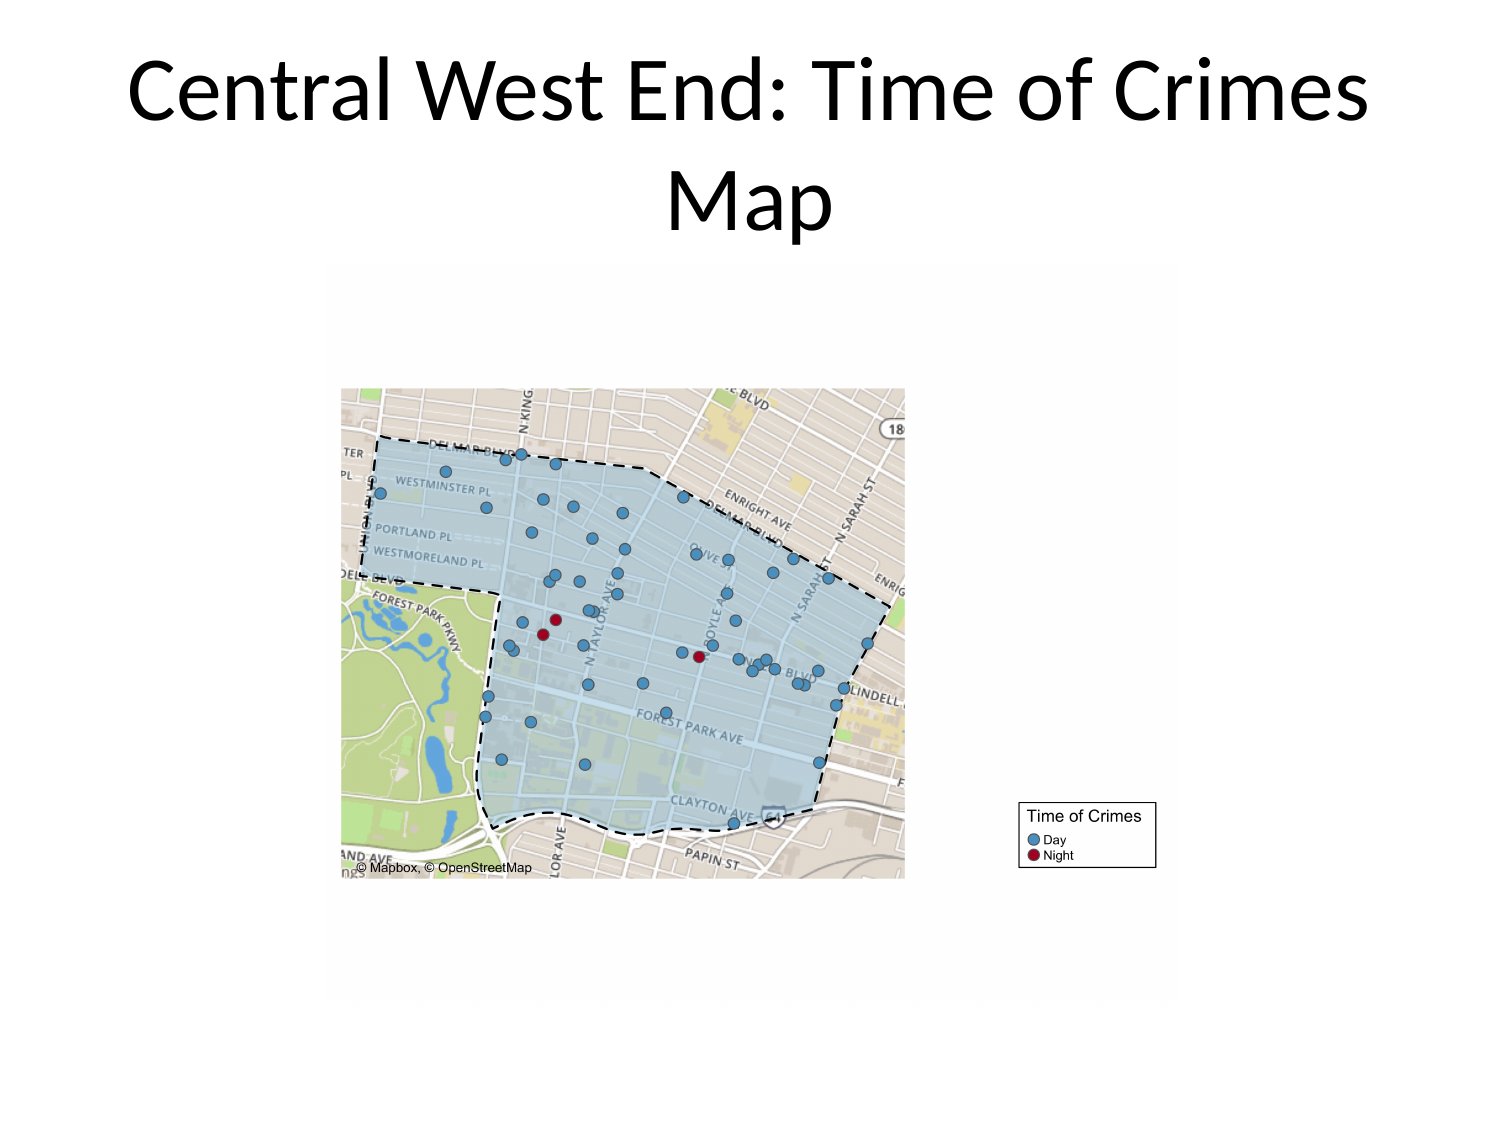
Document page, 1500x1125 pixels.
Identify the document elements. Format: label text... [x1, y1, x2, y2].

title Central West End: Time of Crimes Map [75, 45, 1425, 233]
picture [324, 262, 1178, 1005]
